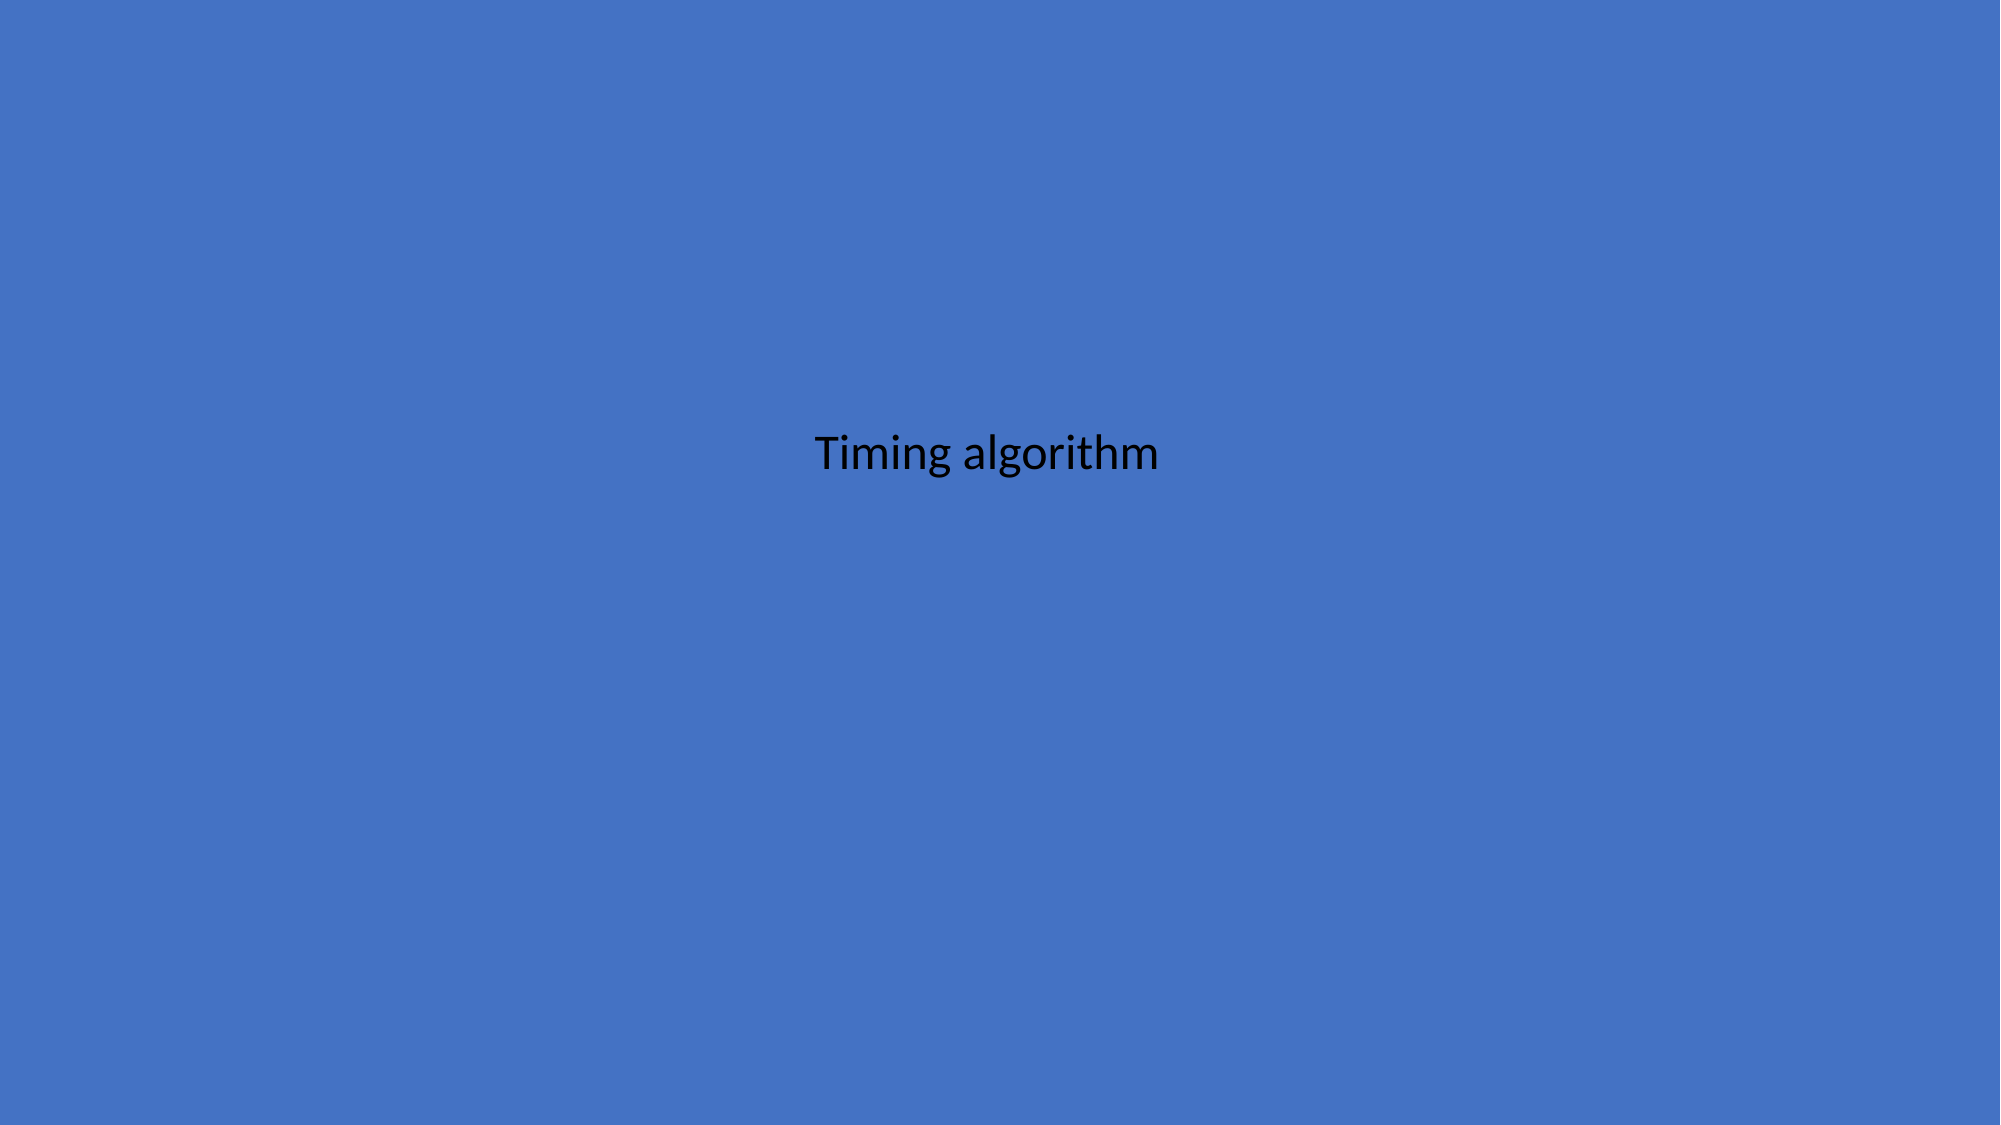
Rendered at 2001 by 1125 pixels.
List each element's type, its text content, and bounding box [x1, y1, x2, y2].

text_box Timing algorithm [799, 411, 1175, 487]
